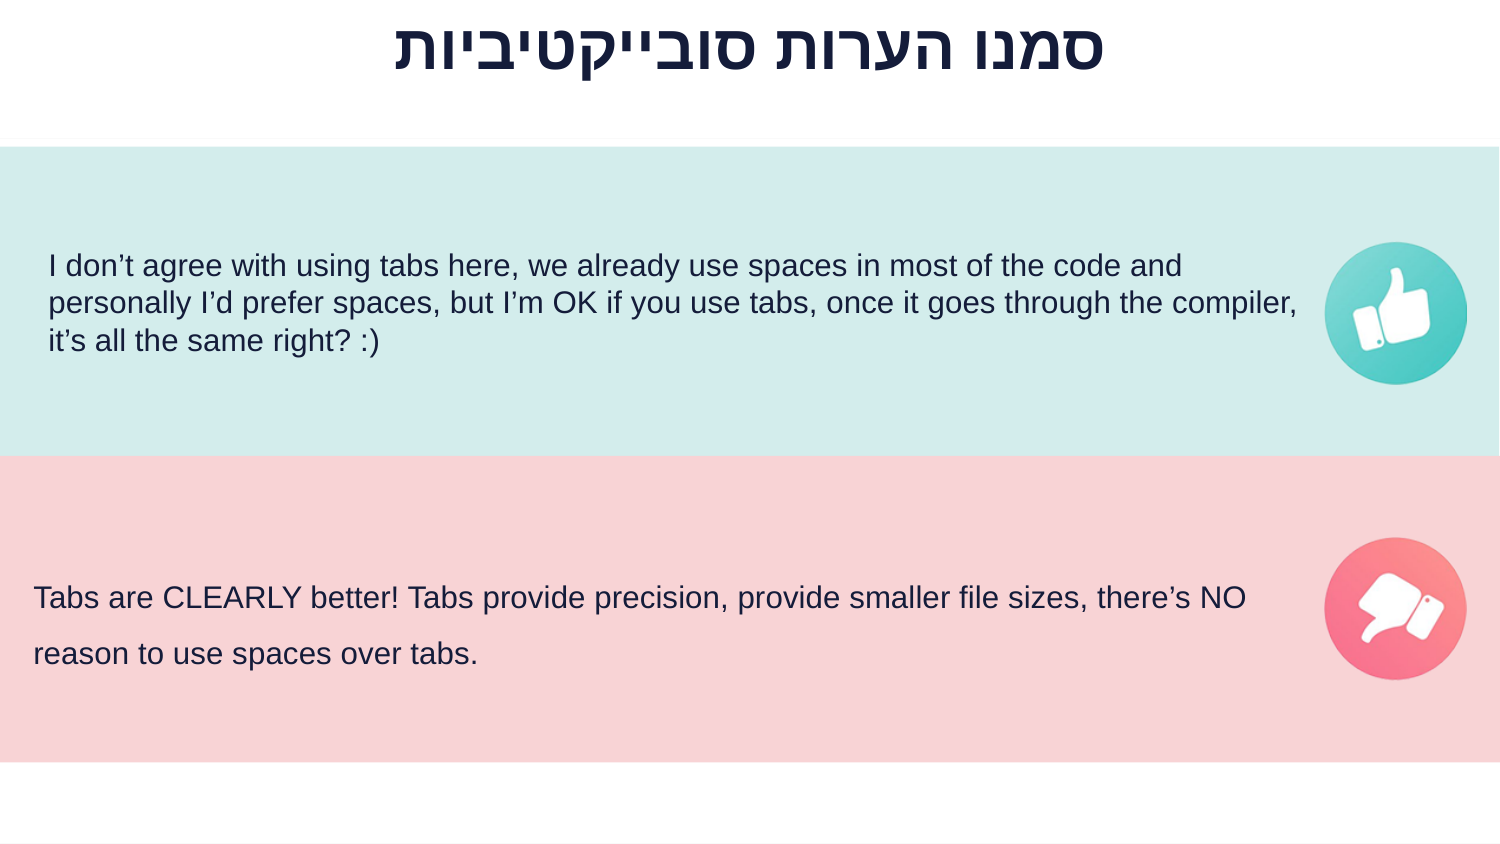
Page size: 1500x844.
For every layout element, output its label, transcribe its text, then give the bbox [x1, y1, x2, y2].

list Tabs are CLEARLY better! Tabs provide precision, provide smaller file sizes, there’s NO reason to use spaces over tabs. [33, 488, 1337, 741]
picture [1337, 241, 1467, 385]
text_box [0, 760, 1500, 844]
list I don’t agree with using tabs here, we already use spaces in most of the code and personally I’d prefer spaces, but I’m OK if you use tabs, once it goes through the compiler, it’s all the same right? :) [33, 179, 1337, 424]
title סמנו הערות סובייקטיביות [104, 7, 1399, 139]
text_box [0, 0, 1500, 141]
picture [1337, 537, 1467, 681]
